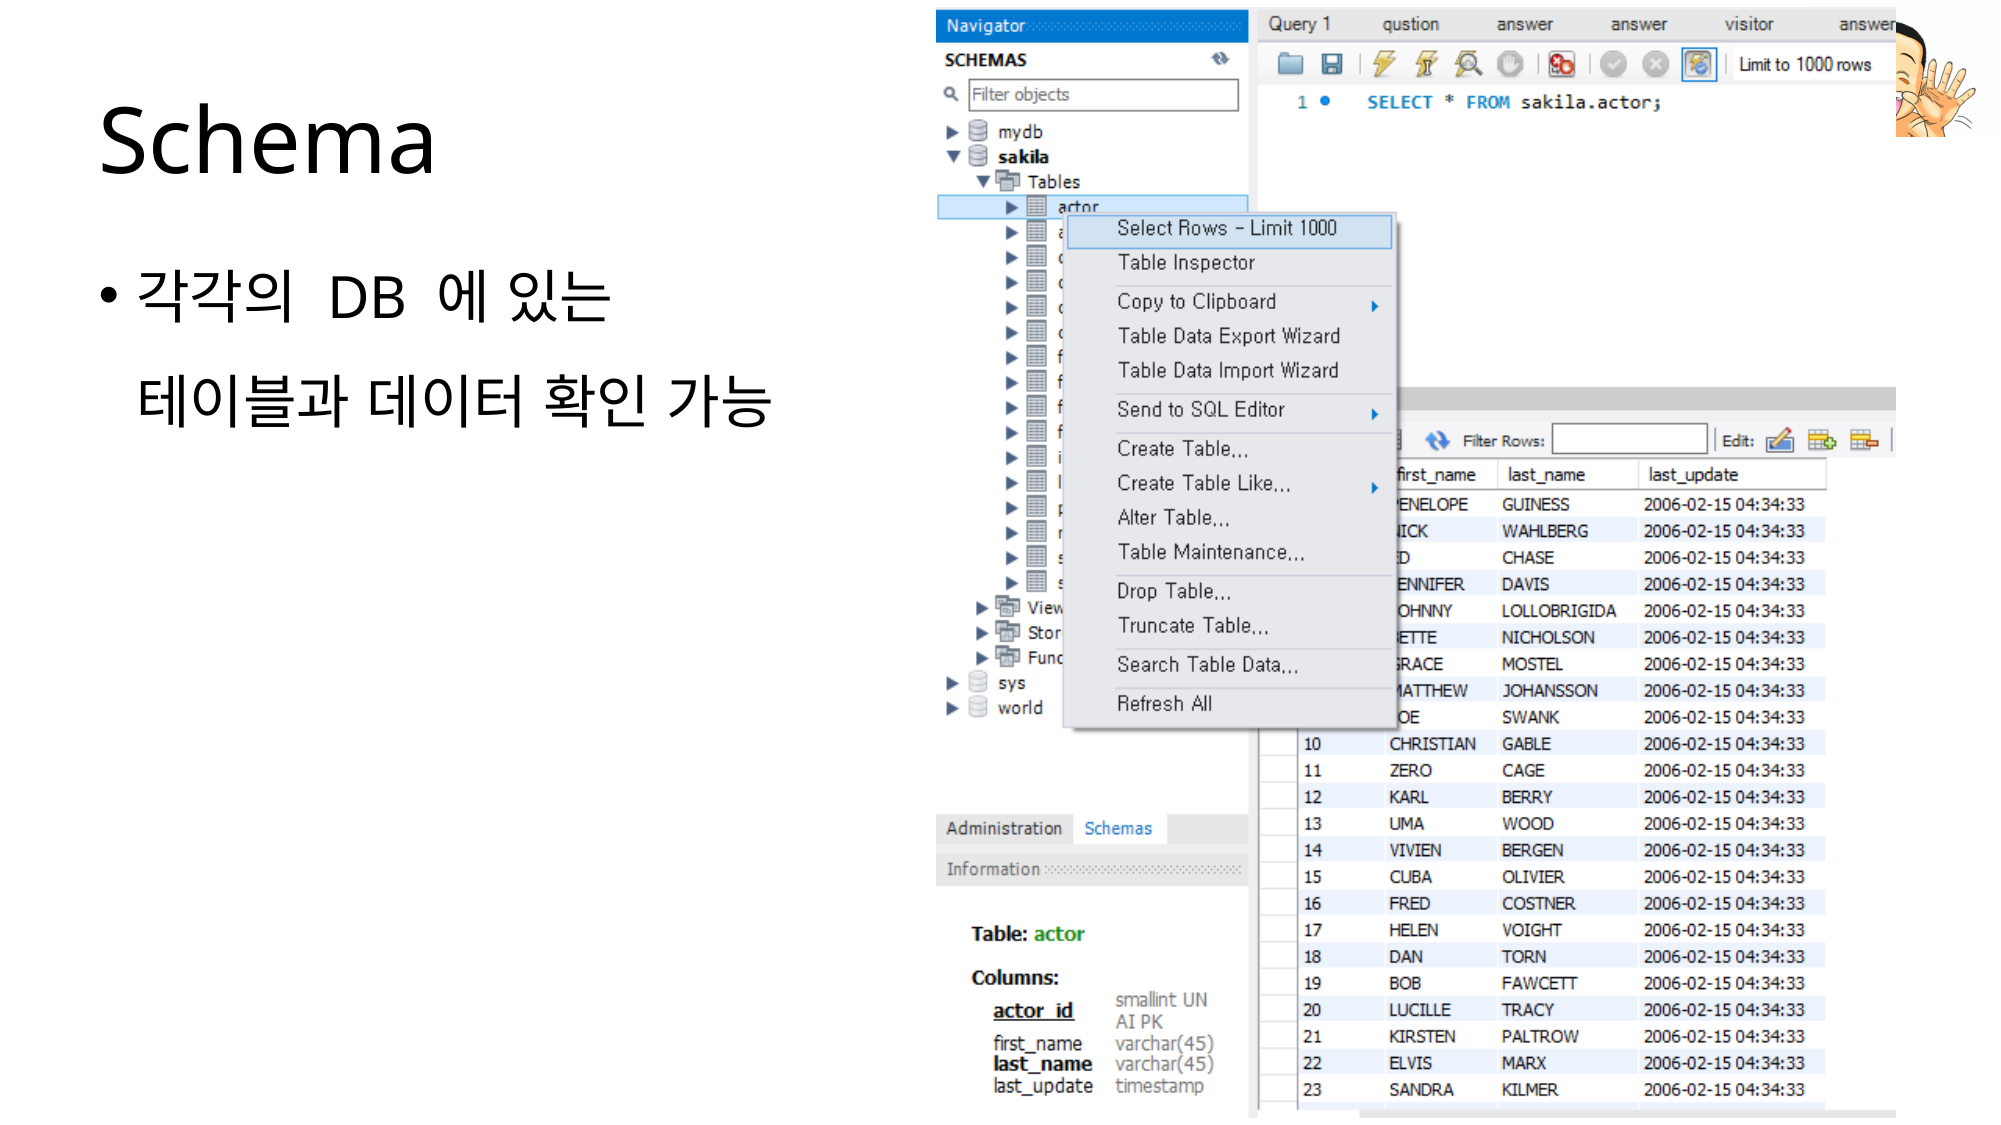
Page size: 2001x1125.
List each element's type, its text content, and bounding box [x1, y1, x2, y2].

picture [1931, 0, 2000, 137]
title Schema [83, 0, 1931, 218]
list 각각의 DB 에 있는 테이블과 데이터 확인 가능 [83, 217, 853, 1125]
picture [936, 7, 1896, 1118]
